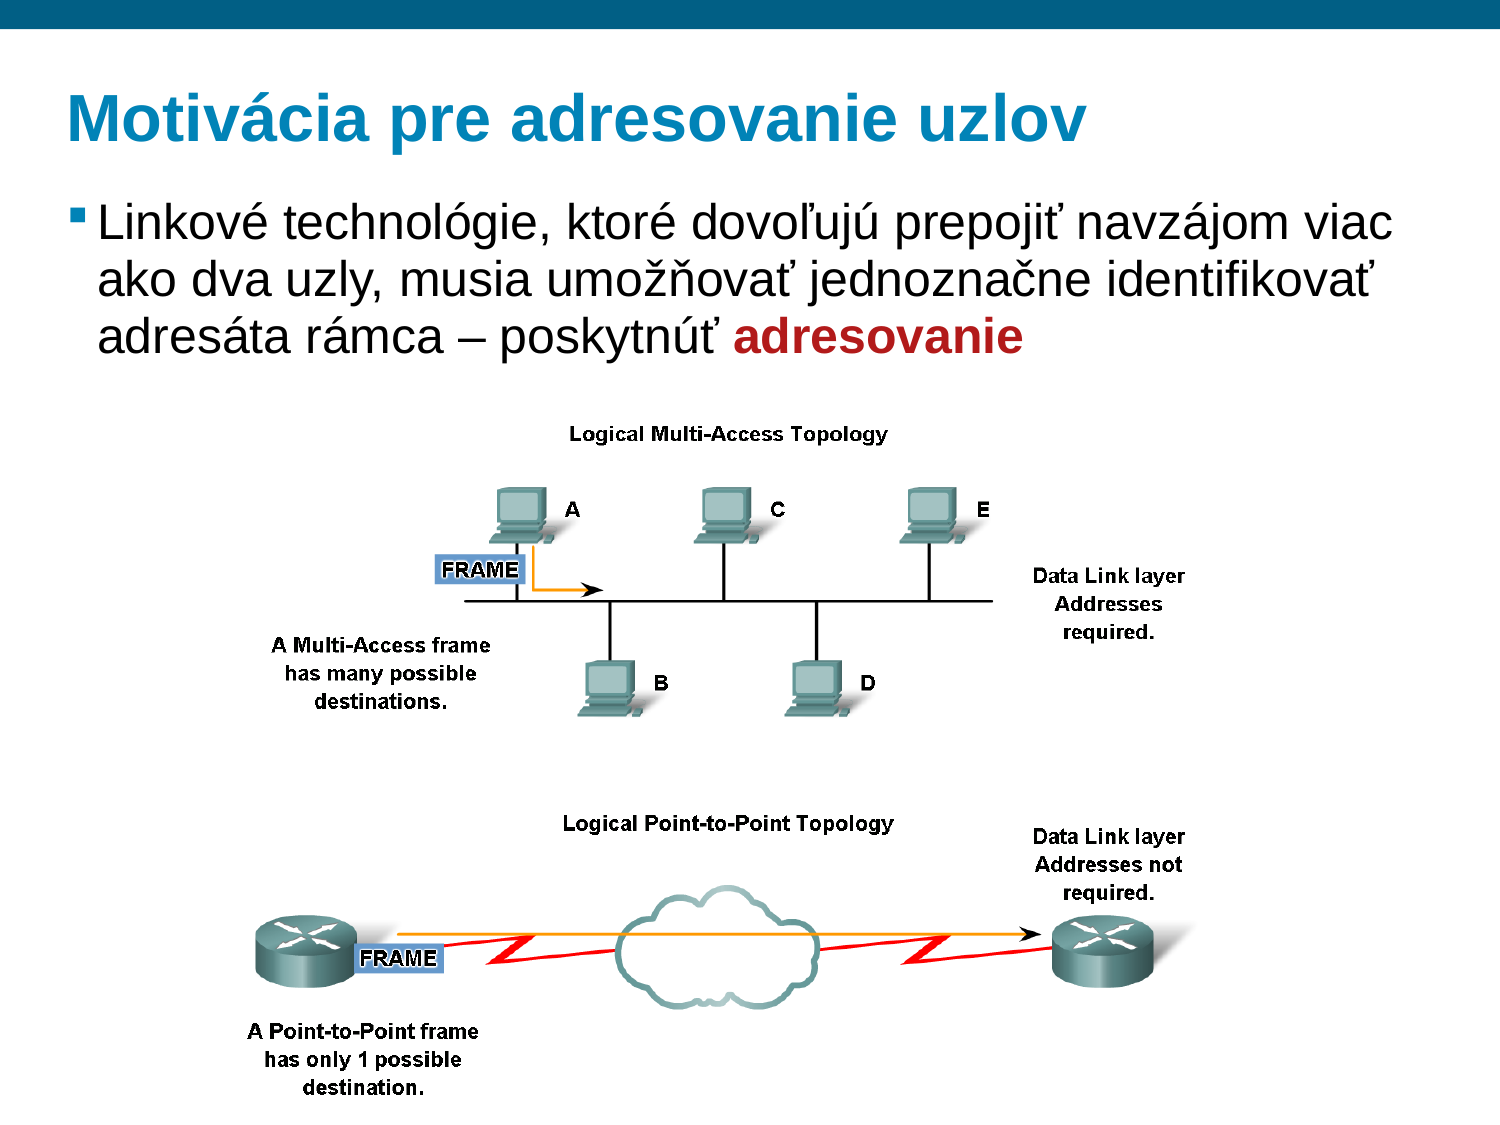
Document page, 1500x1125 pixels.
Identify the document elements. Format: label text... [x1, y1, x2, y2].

list Linkové technológie, ktoré dovoľujú prepojiť navzájom viac ako dva uzly, musia umožňovať jednoznačne identifikovať adresáta rámca – poskytnúť adresovanie [53, 187, 1447, 1075]
title Motivácia pre adresovanie uzlov [53, 50, 1447, 163]
picture [236, 416, 1200, 1105]
